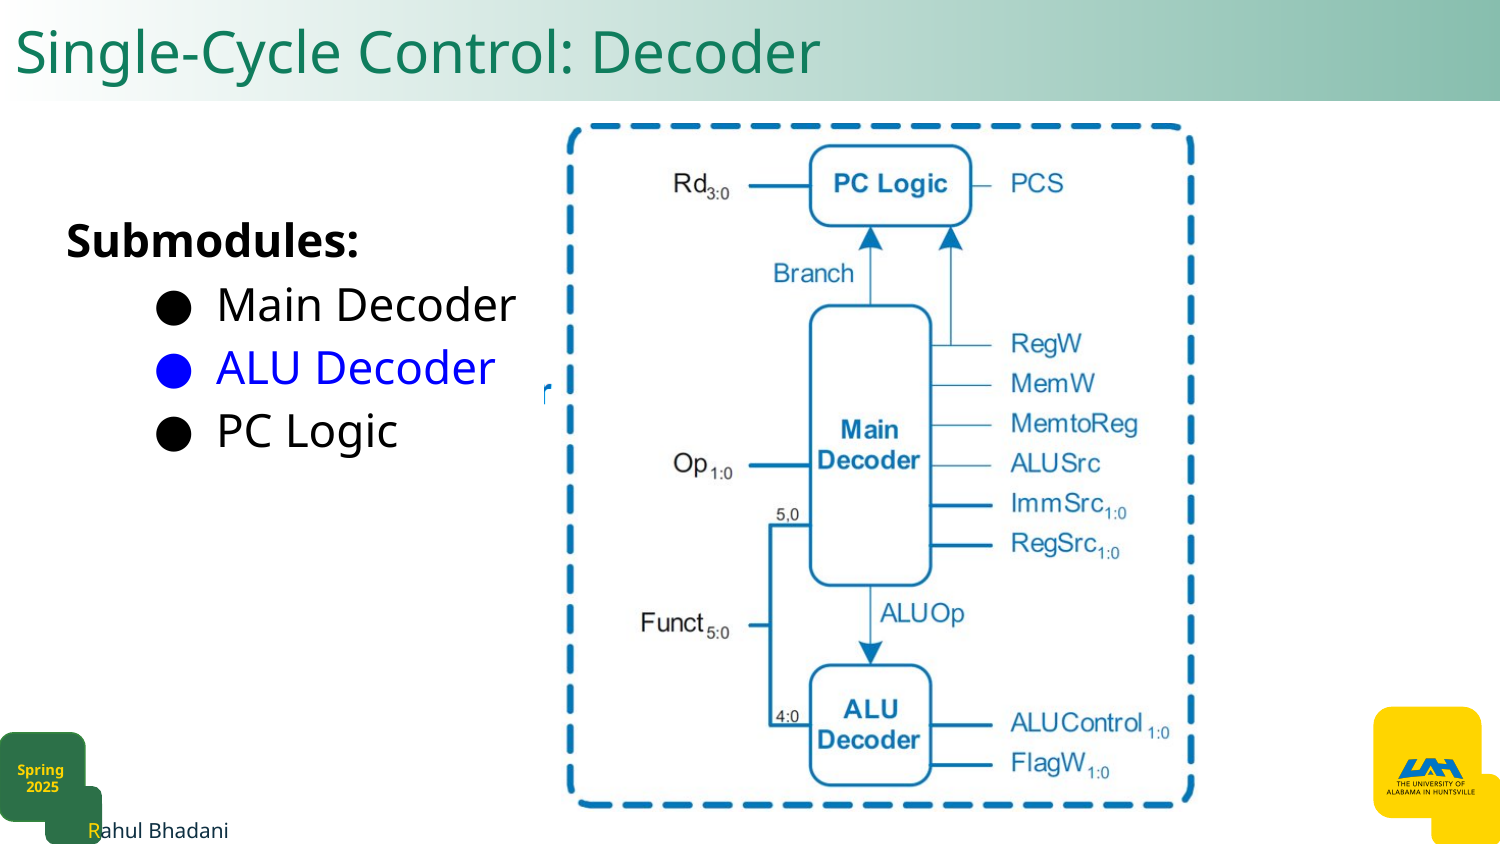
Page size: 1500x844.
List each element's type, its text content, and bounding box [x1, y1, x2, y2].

picture [1386, 758, 1475, 795]
title Single-Cycle Control: Decoder​ [0, 0, 1500, 101]
list Submodules:​ Main Decoder​ ALU Decoder​ PC Logic​ [51, 189, 539, 750]
picture [544, 123, 1210, 816]
